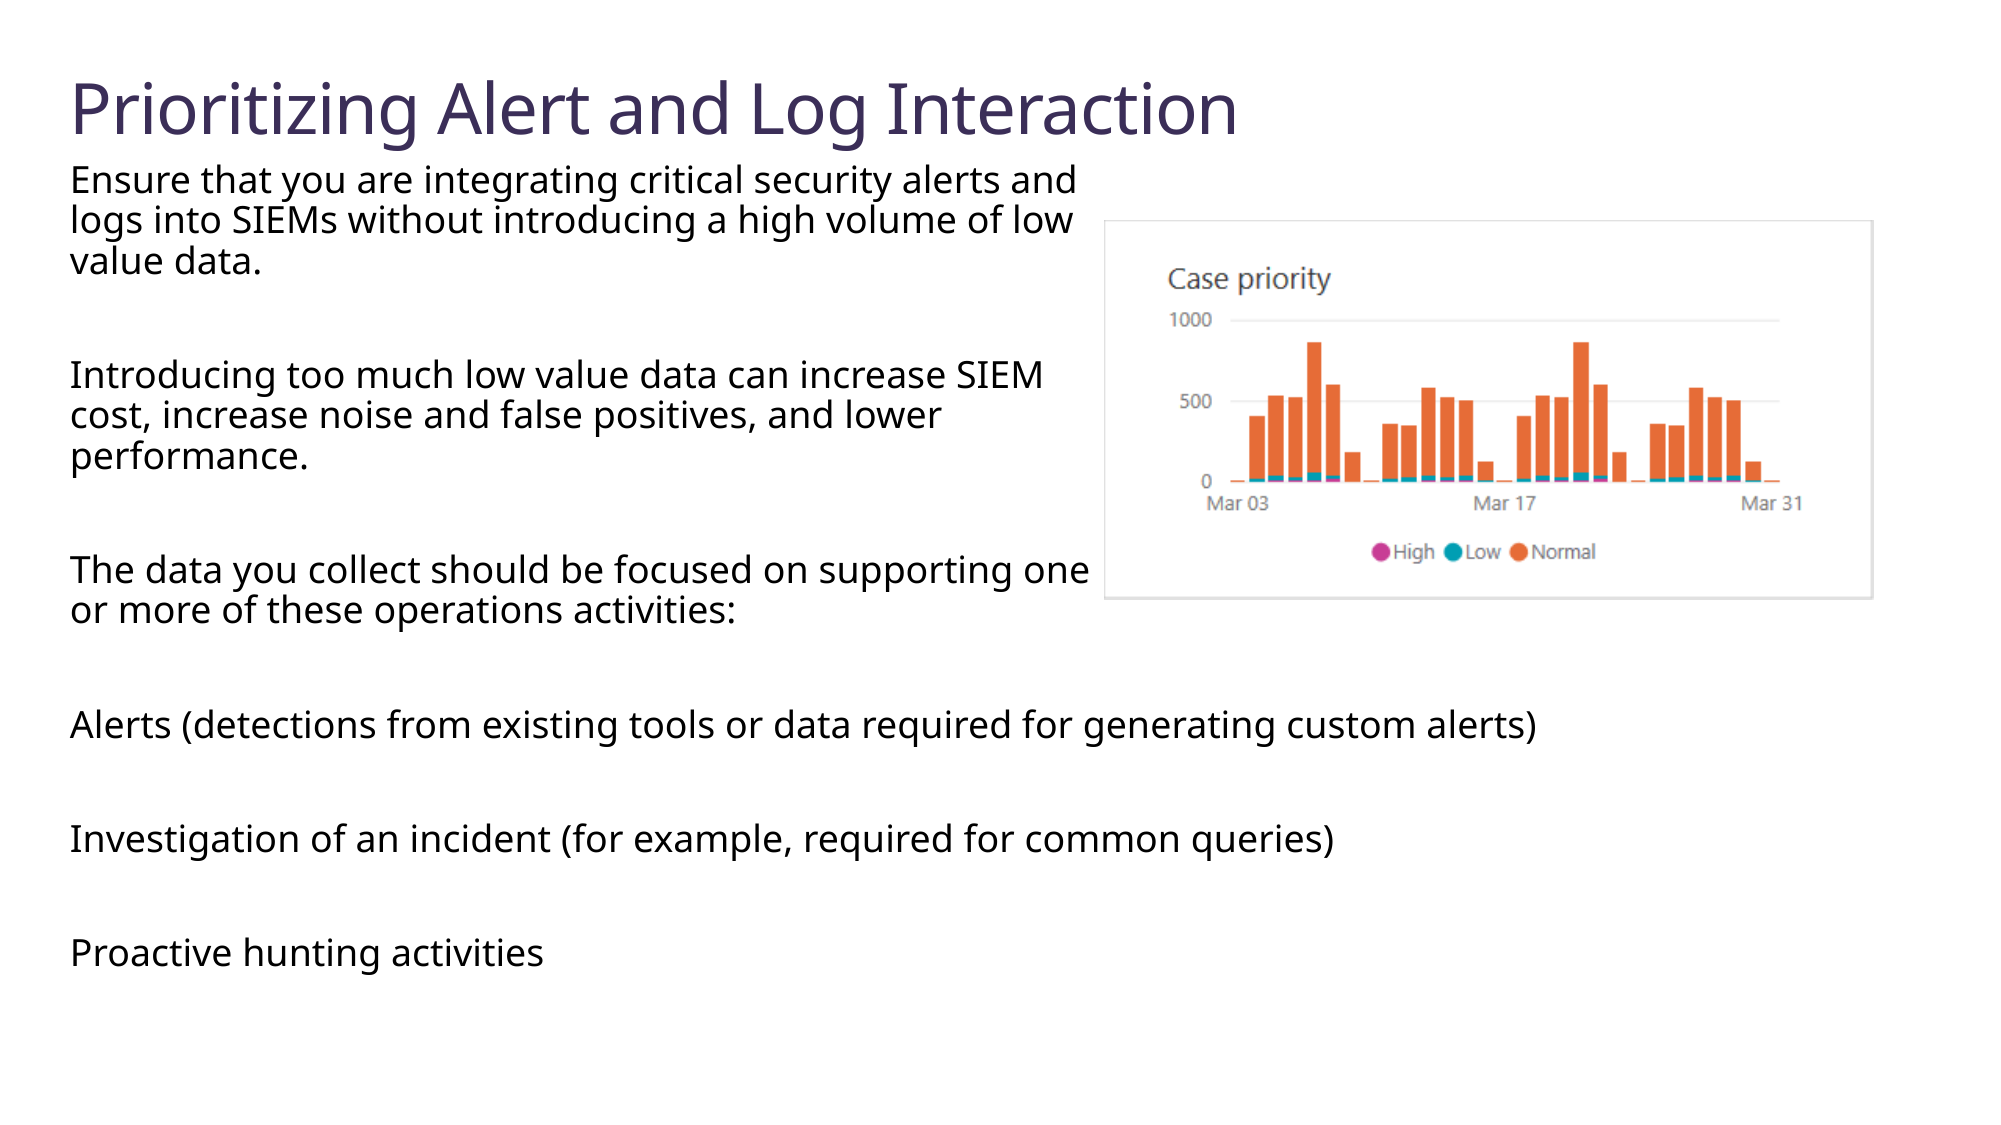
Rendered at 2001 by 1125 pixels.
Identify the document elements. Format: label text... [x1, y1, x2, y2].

picture [1104, 220, 1874, 600]
title Prioritizing Alert and Log Interaction [69, 36, 1360, 160]
list Ensure that you are integrating critical security alerts and logs into SIEMs without introducing a high volume of low value data. Introducing too much low value data can increase SIEM cost, increase noise and false positives, and lower performance. The data you collect should be focused on supporting one or more of these operations activities: Alerts (detections from existing tools or data required for generating custom alerts) Investigation of an incident (for example, required for common queries) Proactive hunting activities [69, 160, 1764, 208]
text_box [975, 537, 1025, 588]
